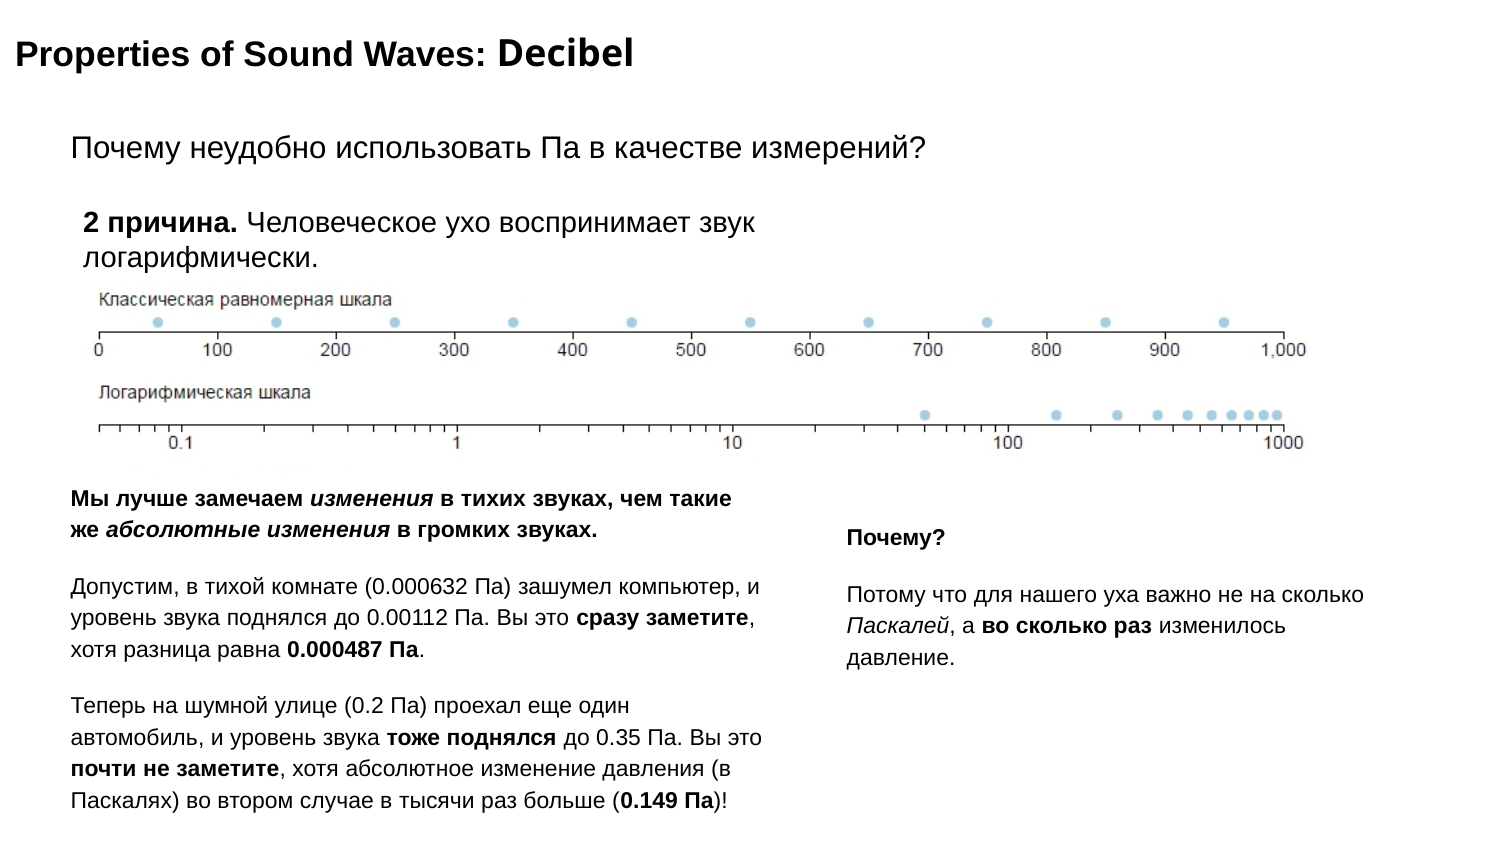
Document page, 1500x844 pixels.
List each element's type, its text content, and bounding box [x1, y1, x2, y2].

picture [77, 280, 1322, 476]
text_box 2 причина. Человеческое ухо воспринимает звук логарифмически. [68, 188, 842, 288]
text_box Мы лучше замечаем изменения в тихих звуках, чем такие же абсолютные изменения в громких звуках. Допустим, в тихой комнате (0.000632 Па) зашумел компьютер, и уровень звука поднялся до 0.00112 Па. Вы это сразу заметите, хотя разница равна 0.000487 Па. Теперь на шумной улице (0.2 Па) проехал еще один автомобиль, и уровень звука тоже поднялся до 0.35 Па. Вы это почти не заметите, хотя абсолютное изменение давления (в Паскалях) во втором случае в тысячи раз больше (0.149 Па)! [55, 464, 781, 828]
text_box Properties of Sound Waves: Decibel [0, 6, 824, 89]
text_box Почему неудобно использовать Па в качестве измерений? [55, 112, 992, 189]
text_box Почему? Потому что для нашего уха важно не на сколько Паскалей, а во сколько раз изменилось давление. [831, 503, 1403, 685]
